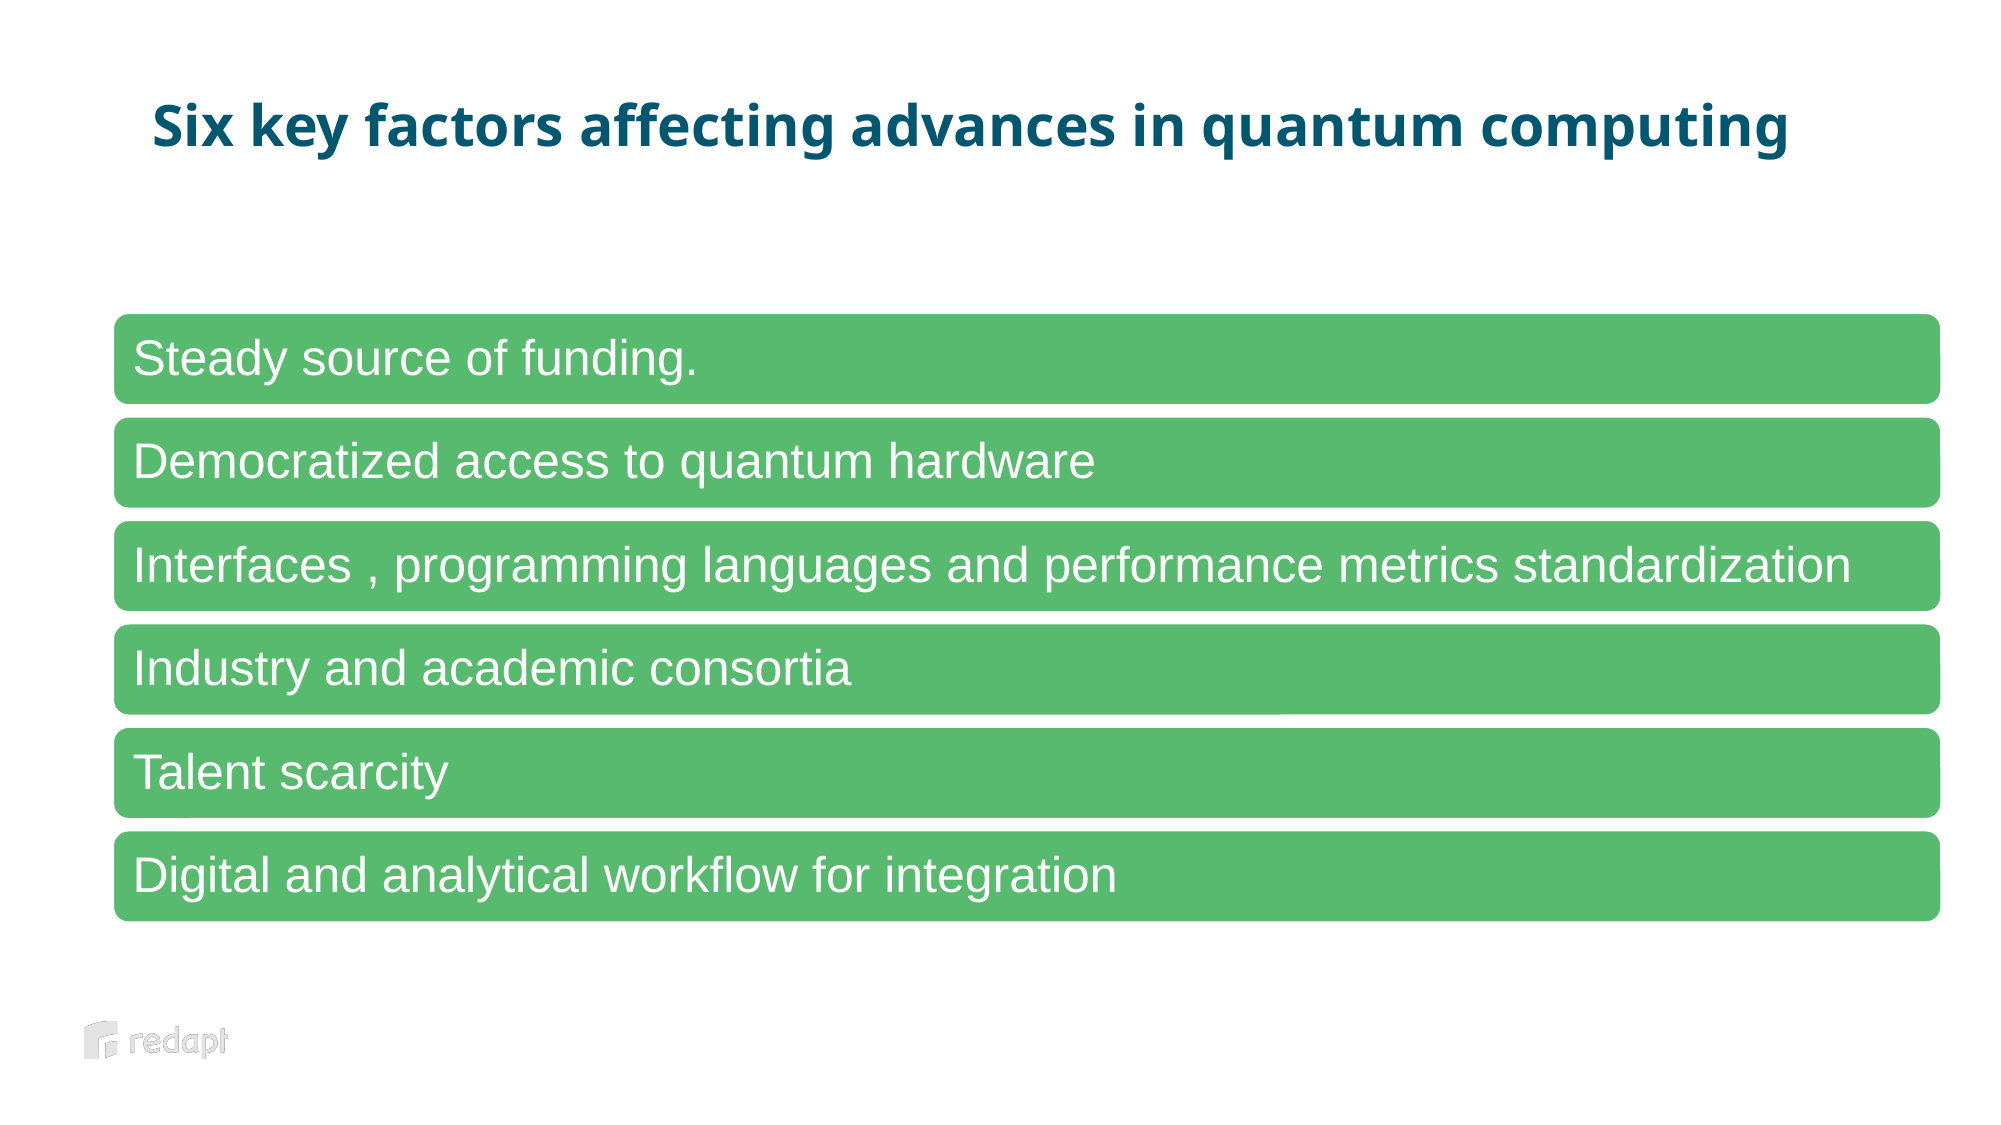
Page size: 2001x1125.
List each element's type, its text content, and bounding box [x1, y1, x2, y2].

picture [84, 1021, 228, 1059]
title Six key factors affecting advances in quantum computing [137, 89, 1863, 200]
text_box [112, 312, 1942, 923]
